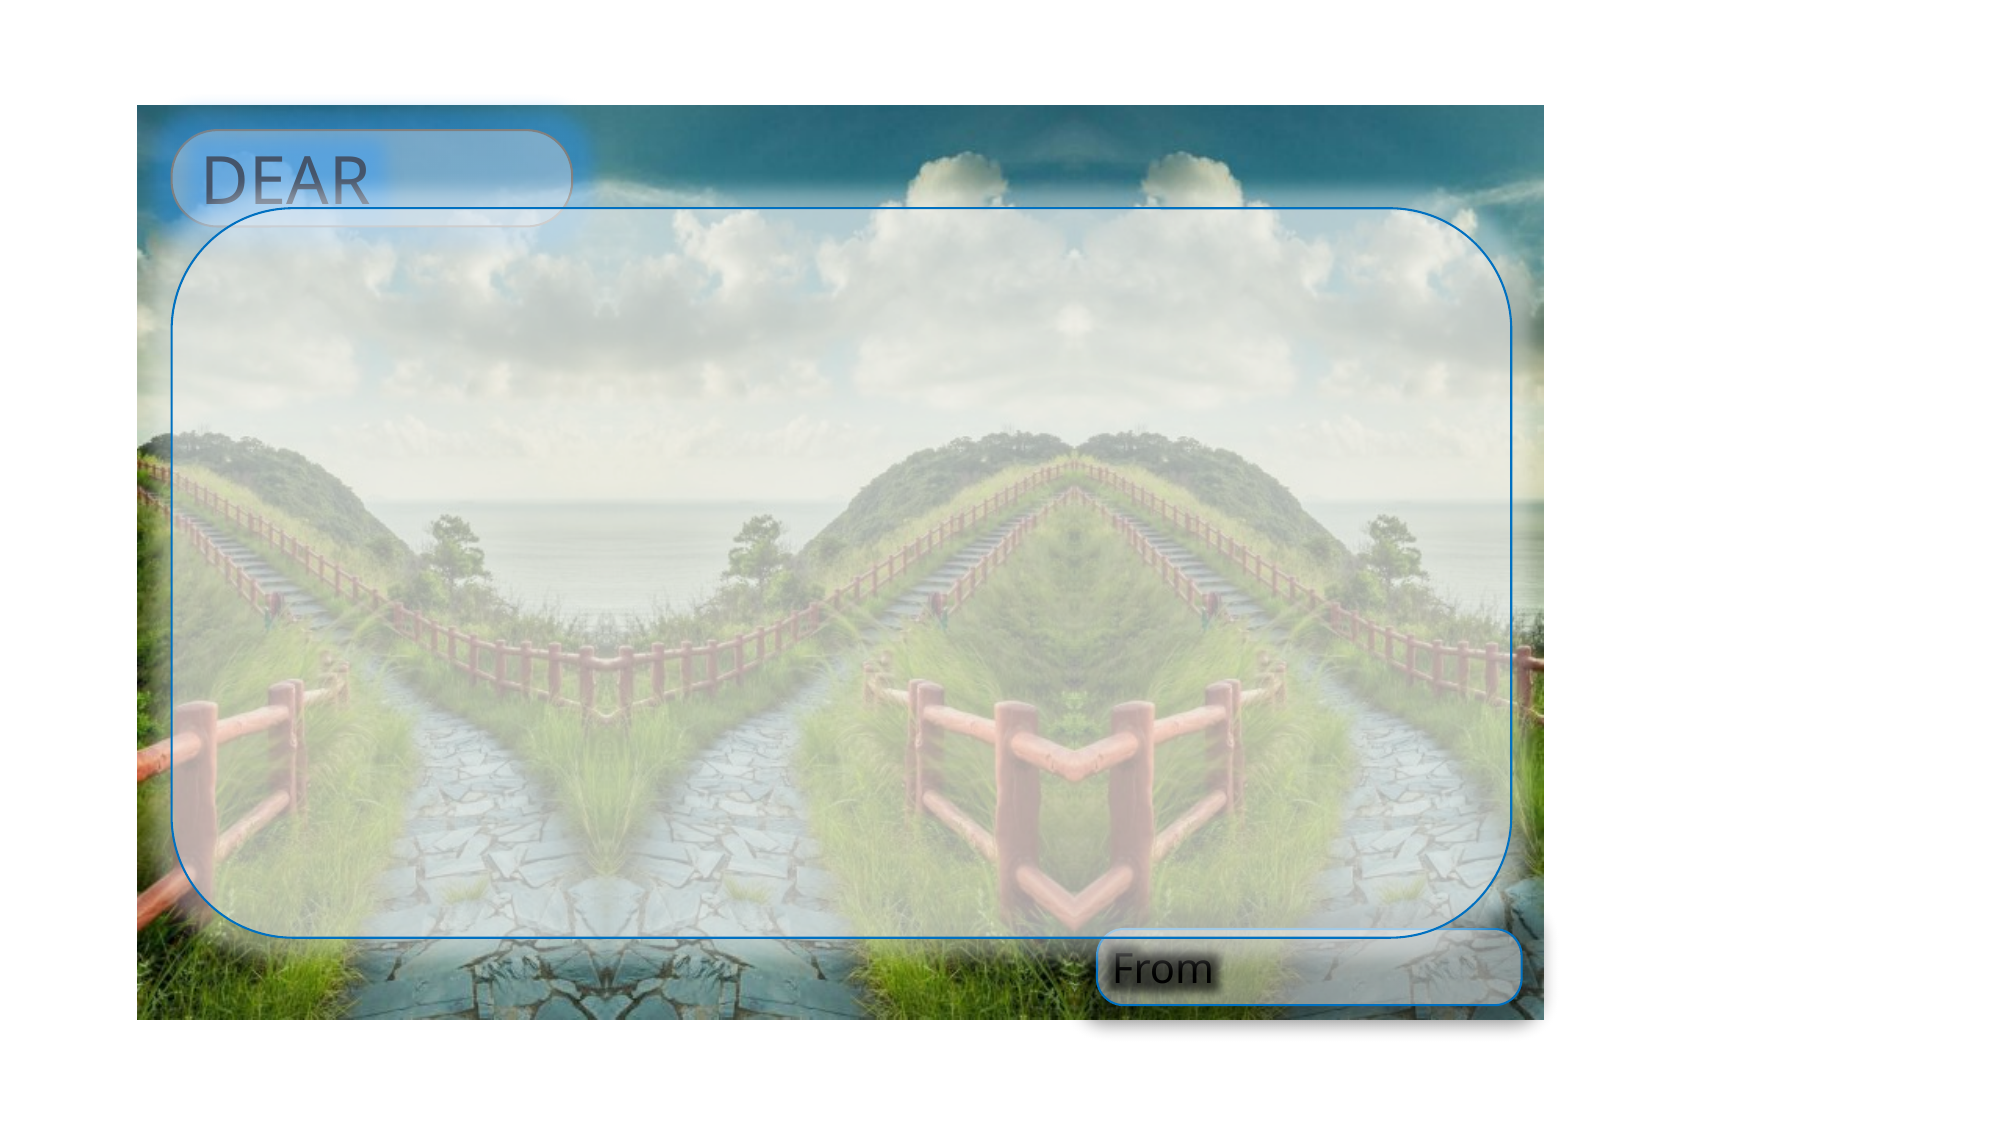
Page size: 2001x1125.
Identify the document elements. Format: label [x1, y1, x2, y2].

text_box [137, 105, 1544, 1020]
